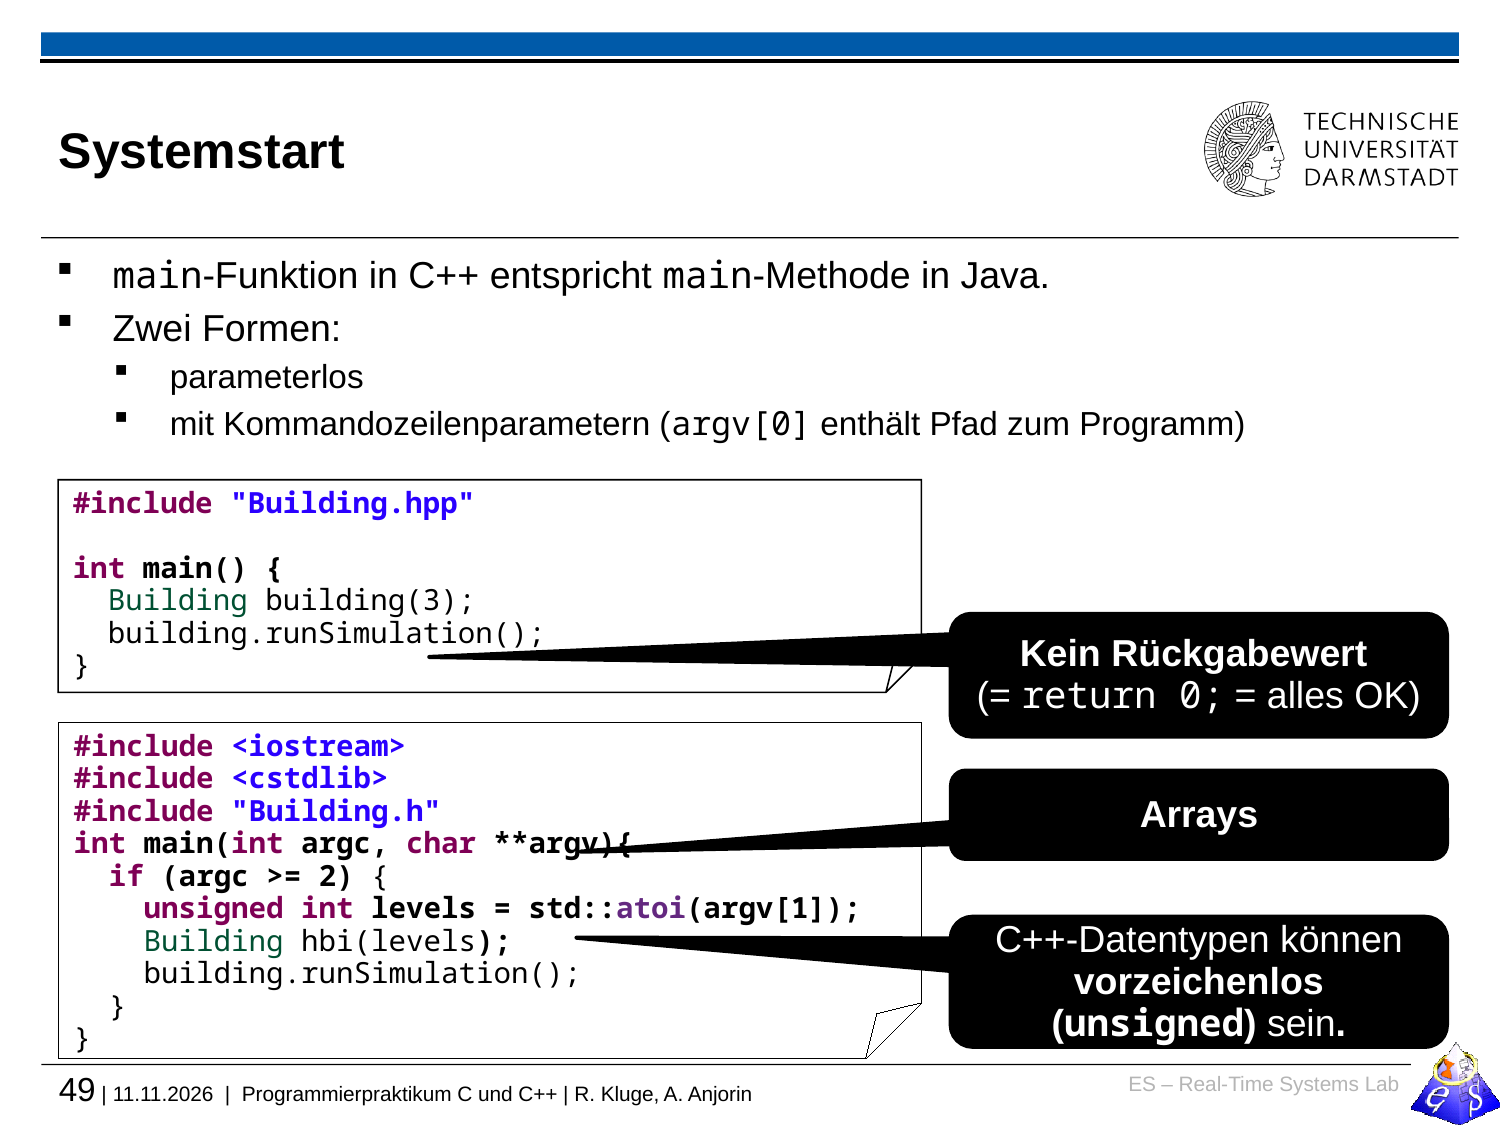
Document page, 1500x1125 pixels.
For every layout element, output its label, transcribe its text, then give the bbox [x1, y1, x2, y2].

picture [1411, 1041, 1500, 1125]
picture [1187, 84, 1483, 214]
text_box #include <iostream> #include <cstdlib> #include "Building.h" int main(int argc, char **argv){ if (argc >= 2) { unsigned int levels = std::atoi(argv[1]); Building hbi(levels); building.runSimulation(); } } [58, 722, 922, 1059]
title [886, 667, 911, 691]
text_box http://www.cplusplus.com/reference/algorithm/remove_copy_if/ [865, 1003, 920, 1058]
title Systemstart [58, 80, 1187, 218]
list main-Funktion in C++ entspricht main-Methode in Java. Zwei Formen: parameterlos mit Kommandozeilenparametern (argv[0] enthält Pfad zum Programm) [41, 243, 1459, 492]
text_box C++-Datentypen können vorzeichenlos (unsigned) sein. [574, 914, 1450, 1049]
text_box #include "Building.hpp" int main() { Building building(3); building.runSimulation(); } [58, 479, 922, 693]
text_box Kein Rückgabewert (= return 0; = alles OK) [427, 611, 1450, 739]
text_box Arrays [578, 768, 1450, 861]
